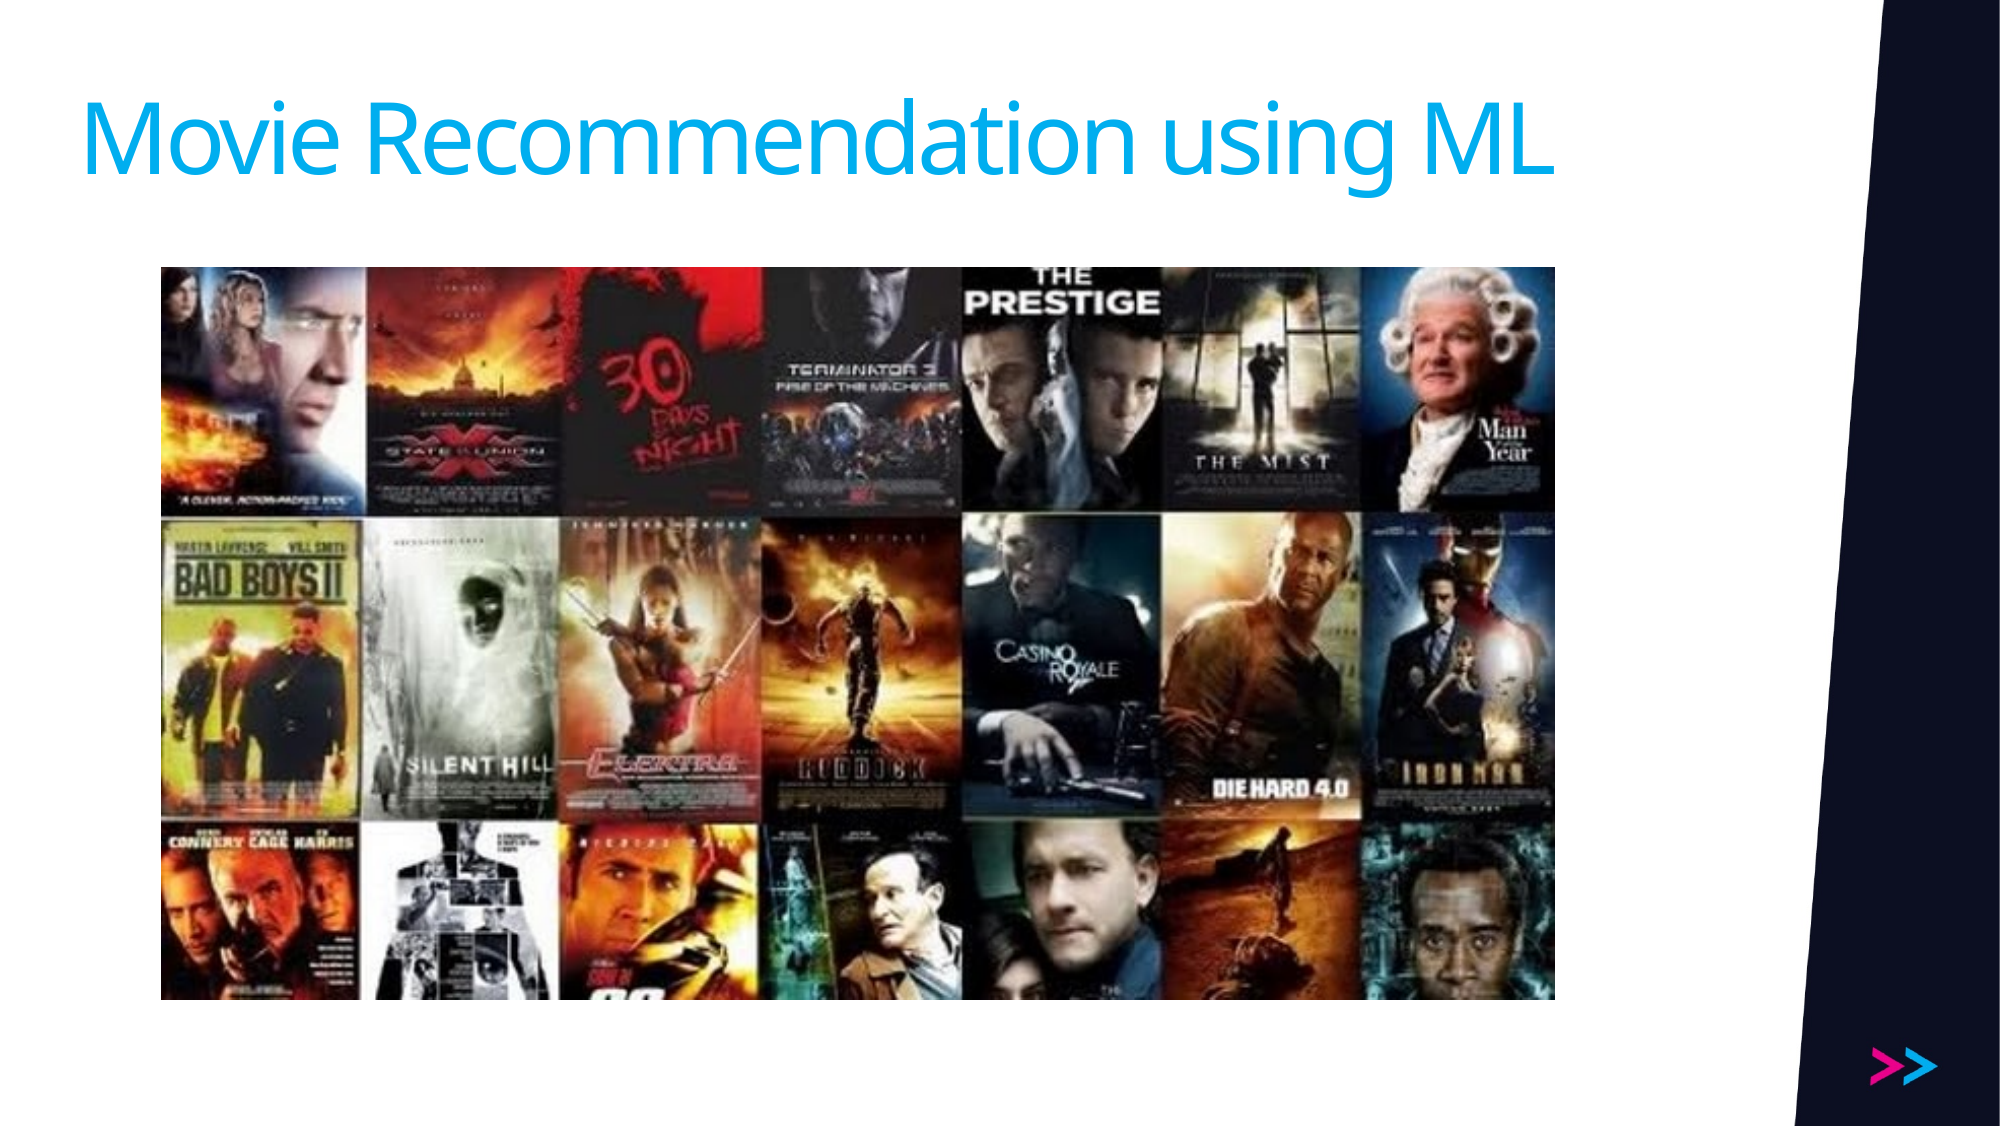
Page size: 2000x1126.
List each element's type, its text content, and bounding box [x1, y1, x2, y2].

text_box Movie Recommendation using ML [78, 54, 1727, 194]
picture [0, 0, 2000, 1126]
